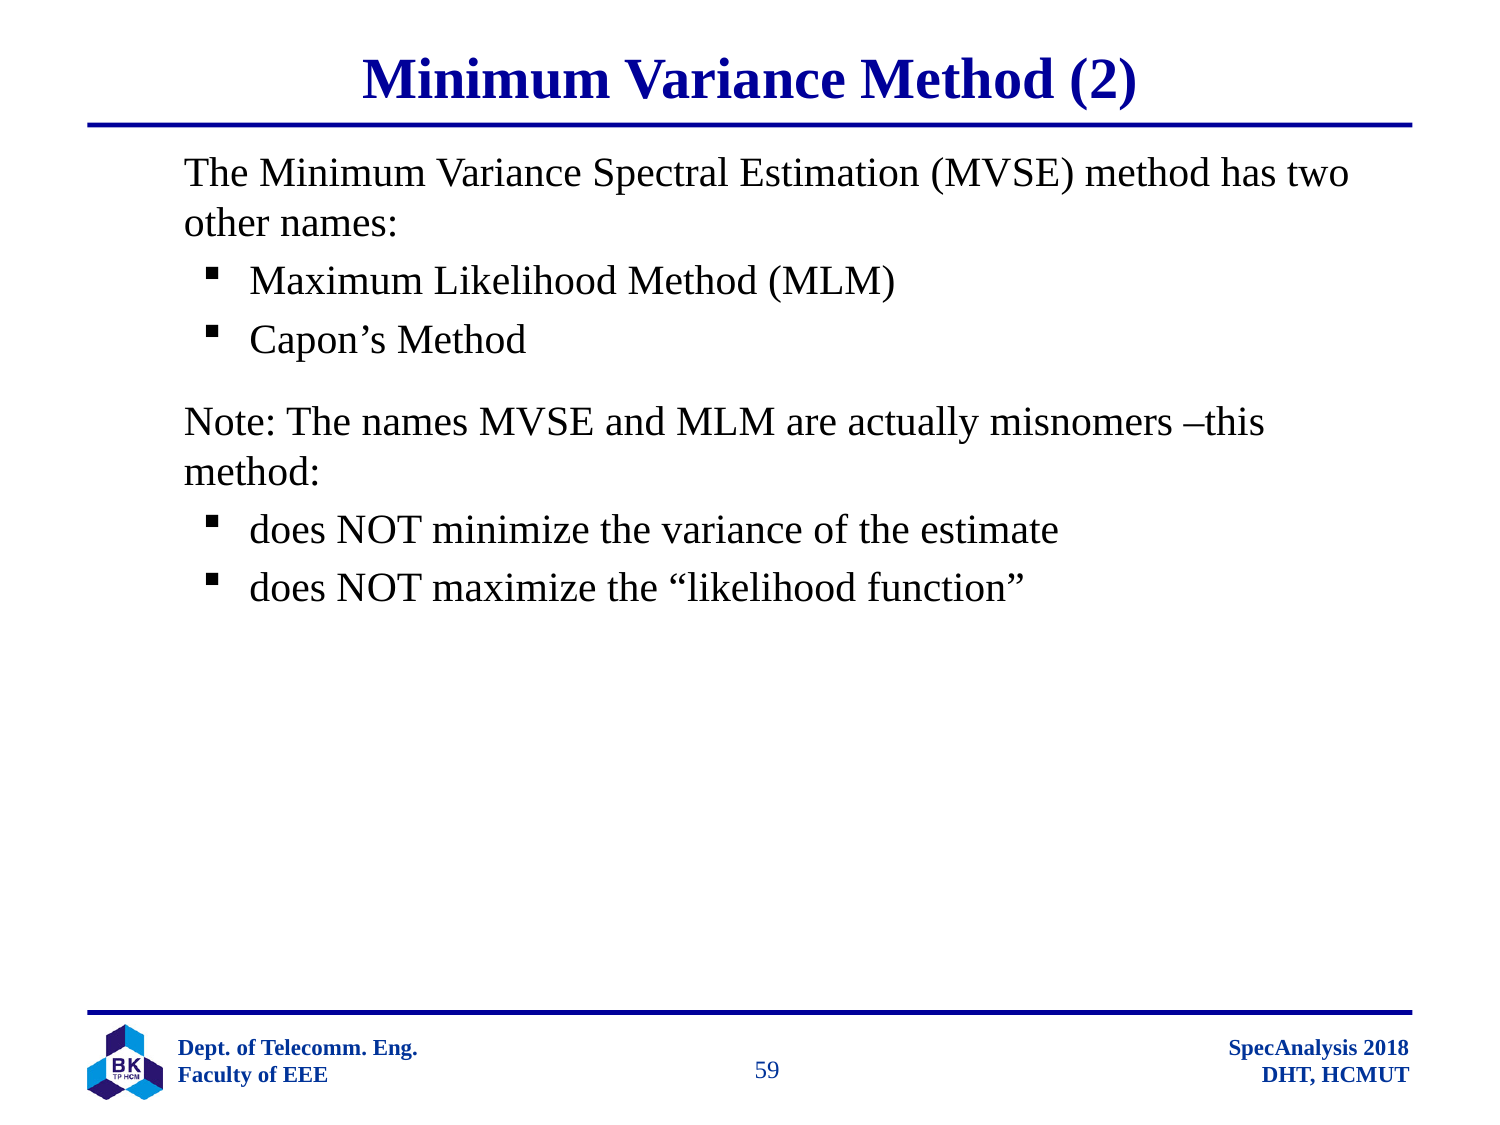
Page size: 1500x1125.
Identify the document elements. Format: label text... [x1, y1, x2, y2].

picture [87, 1024, 163, 1100]
slide_number 59 [424, 1037, 976, 1101]
list The Minimum Variance Spectral Estimation (MVSE) method has two other names: Maximum Likelihood Method (MLM) Capon’s Method Note: The names MVSE and MLM are actually misnomers –this method: does NOT minimize the variance of the estimate does NOT maximize the “likelihood function” [112, 137, 1388, 988]
title Minimum Variance Method (2) [0, 37, 1500, 113]
